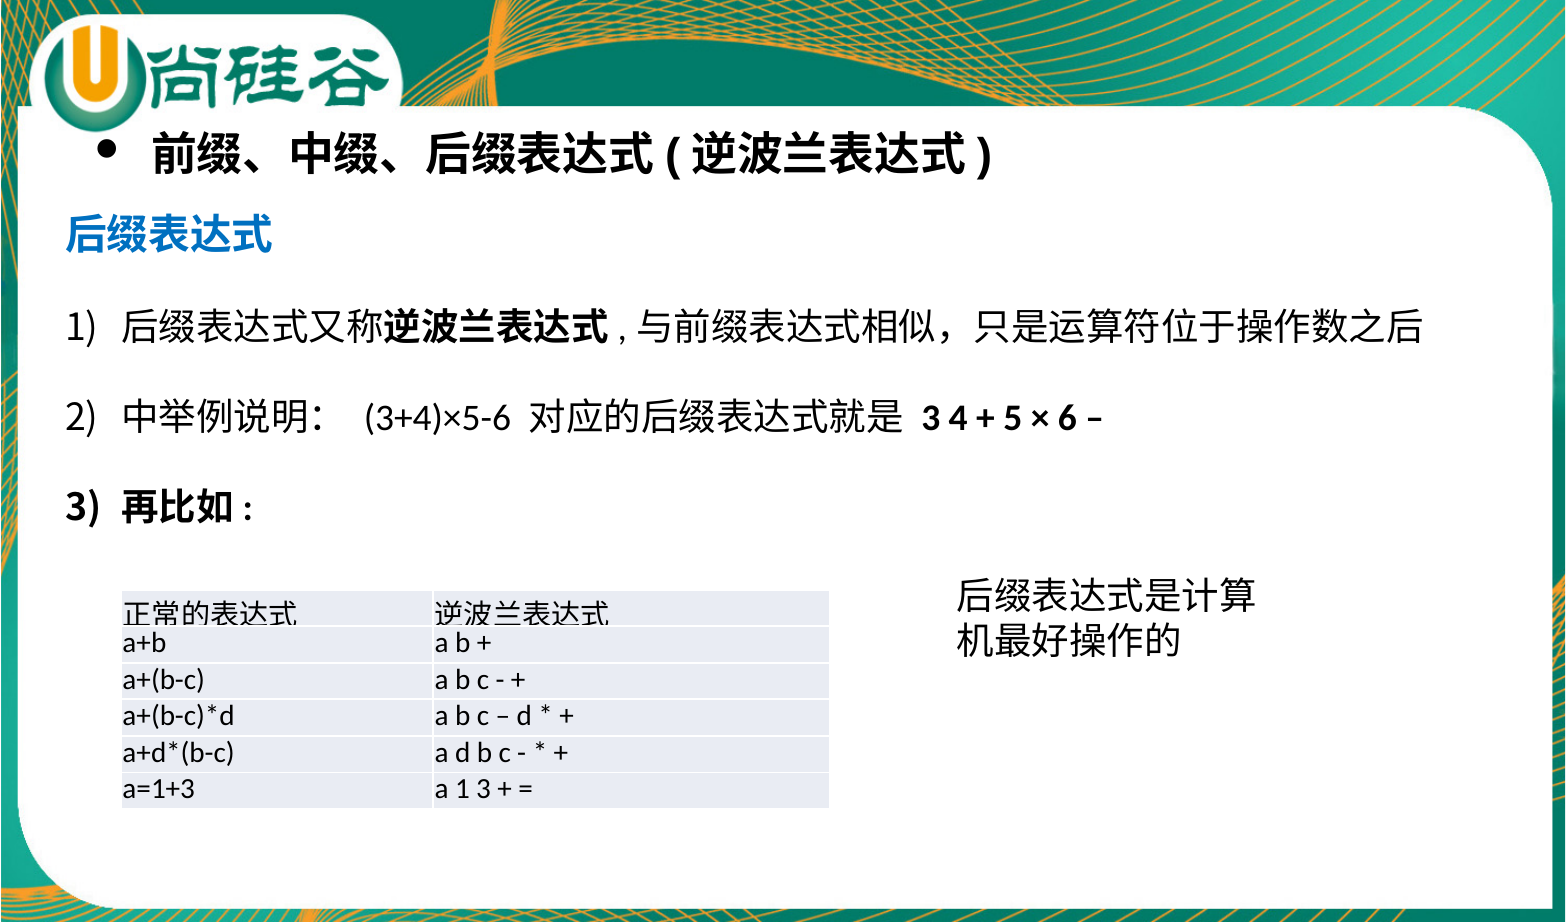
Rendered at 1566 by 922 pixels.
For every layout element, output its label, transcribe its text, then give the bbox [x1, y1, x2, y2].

text_box 前缀、中缀、后缀表达式(逆波兰表达式) [79, 123, 1325, 188]
table_header 逆波兰表达式 [434, 591, 829, 625]
text_box 后缀表达式 后缀表达式又称逆波兰表达式,与前缀表达式相似，只是运算符位于操作数之后 中举例说明： (3+4)×5-6 对应的后缀表达式就是 3 4 + 5 × 6 – 再比如: [50, 200, 1515, 716]
table_cell a+d*(b-c) [122, 737, 432, 772]
table_cell a+(b-c)*d [122, 700, 432, 735]
table_cell a d b c - * + [434, 737, 829, 772]
table_cell a=1+3 [122, 773, 432, 808]
text_box 后缀表达式是计算机最好操作的 [942, 565, 1291, 670]
table_cell a+b [122, 627, 432, 662]
table_cell a 1 3 + = [434, 773, 829, 808]
table_cell a+(b-c) [122, 664, 432, 698]
table_cell a b c – d * + [434, 700, 829, 735]
table_cell a b c - + [434, 664, 829, 698]
table_header 正常的表达式 [122, 591, 432, 625]
picture [0, 0, 1566, 922]
table_cell a b + [434, 627, 829, 662]
